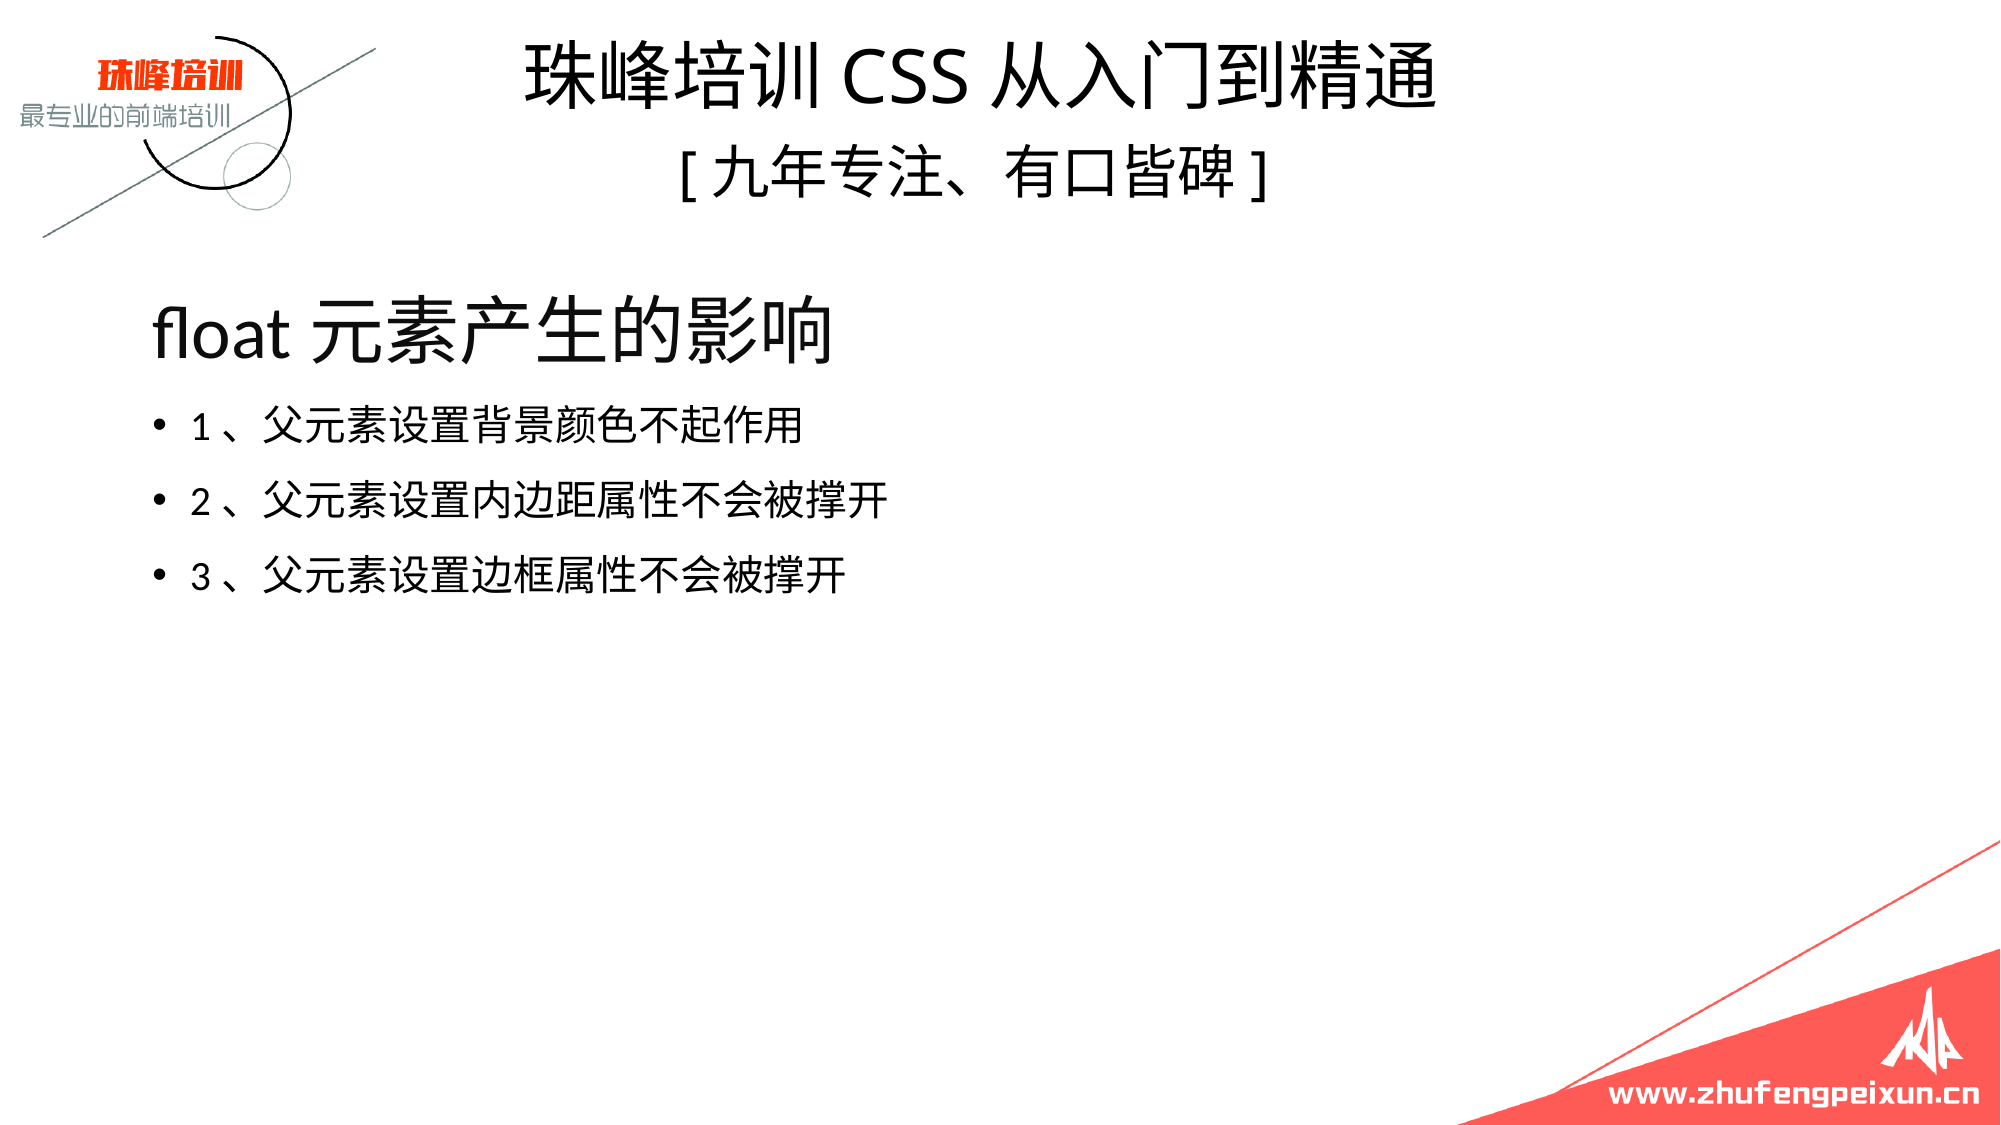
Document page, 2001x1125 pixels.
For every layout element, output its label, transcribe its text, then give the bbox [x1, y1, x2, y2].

picture [18, 36, 376, 238]
list float元素产生的影响 1、父元素设置背景颜色不起作用 2、父元素设置内边距属性不会被撑开 3、父元素设置边框属性不会被撑开 [137, 231, 1863, 980]
picture [1437, 796, 2001, 1125]
text_box 珠峰培训CSS从入门到精通 [九年专注、有口皆碑] [507, 21, 1737, 261]
